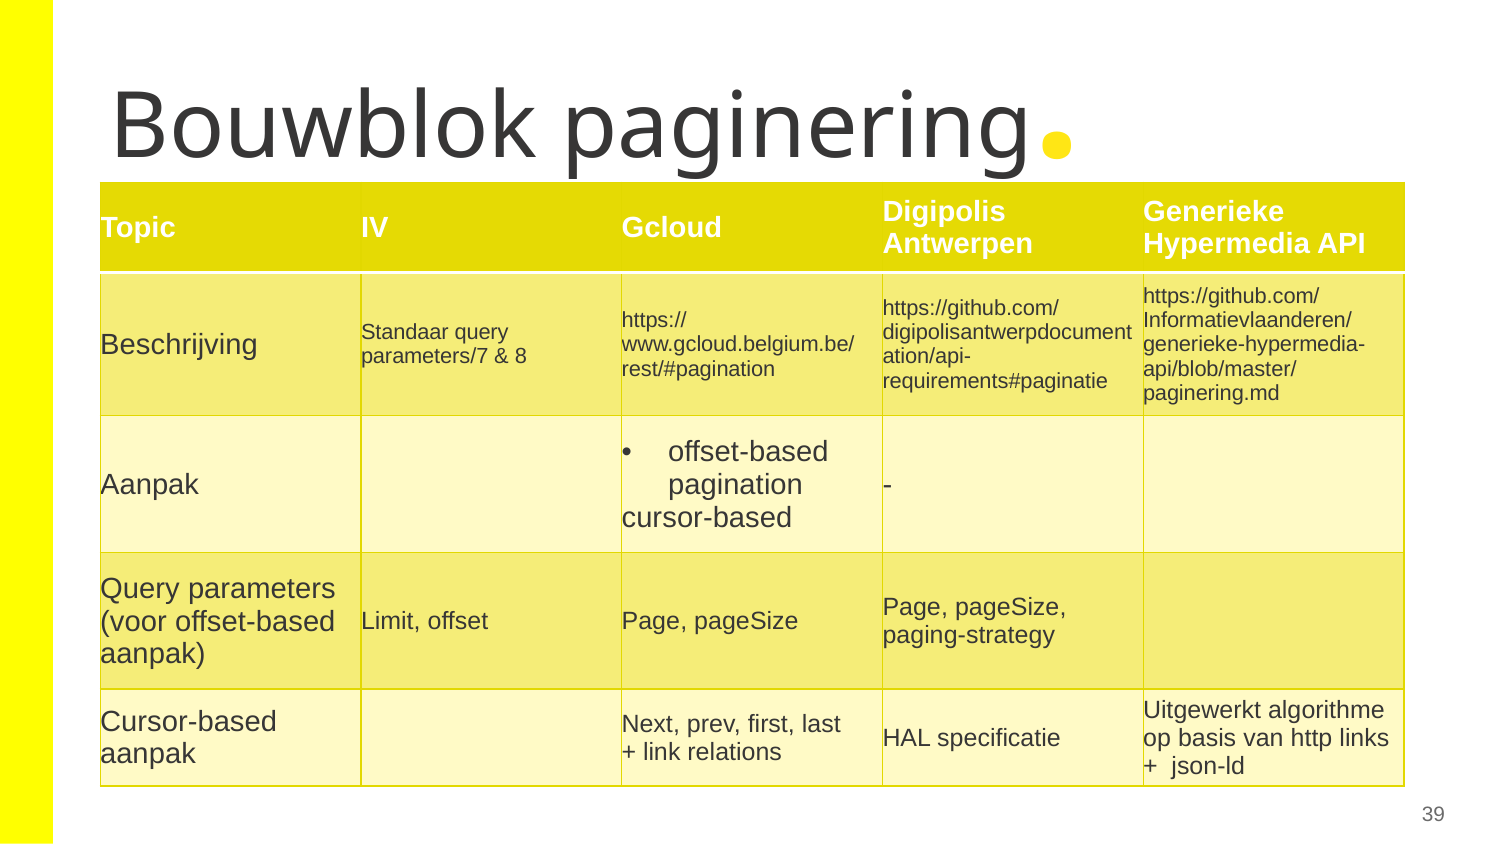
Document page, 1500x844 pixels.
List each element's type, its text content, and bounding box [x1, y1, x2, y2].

table_cell https://github.com/digipolisantwerpdocumentation/api-requirements#paginatie [883, 274, 1143, 415]
table_cell Query parameters (voor offset-based aanpak) [101, 553, 360, 688]
table_cell [1144, 553, 1403, 688]
table_cell - [883, 416, 1143, 552]
table_cell Standaar query parameters/7 & 8 [362, 274, 621, 415]
table_cell https://github.com/Informatievlaanderen/generieke-hypermedia-api/blob/master/paginering.md [1144, 274, 1403, 415]
table_cell Page, pageSize, paging-strategy [883, 553, 1143, 688]
table_cell Uitgewerkt algorithme op basis van http links + json-ld [1144, 690, 1403, 785]
table_cell offset-based pagination cursor-based [622, 416, 882, 552]
table_header Topic [101, 183, 360, 271]
table_cell [362, 416, 621, 552]
table_header Gcloud [622, 183, 882, 271]
table_cell Aanpak [101, 416, 360, 552]
table_cell Next, prev, first, last + link relations [622, 690, 882, 785]
table_cell [362, 690, 621, 785]
table_cell Beschrijving [101, 274, 360, 415]
table_cell https://www.gcloud.belgium.be/rest/#pagination [622, 274, 882, 415]
table_cell Limit, offset [362, 553, 621, 688]
table_cell Cursor-based aanpak [101, 690, 360, 785]
table_header Generieke Hypermedia API [1144, 183, 1403, 271]
table_cell HAL specificatie [883, 690, 1143, 785]
table_cell [1144, 416, 1403, 552]
table_header IV [362, 183, 621, 271]
text_box Bouwblok paginering. [94, 0, 1312, 109]
table_cell Page, pageSize [622, 553, 882, 688]
table_header Digipolis Antwerpen [883, 183, 1143, 271]
slide_number 39 [1339, 796, 1452, 829]
